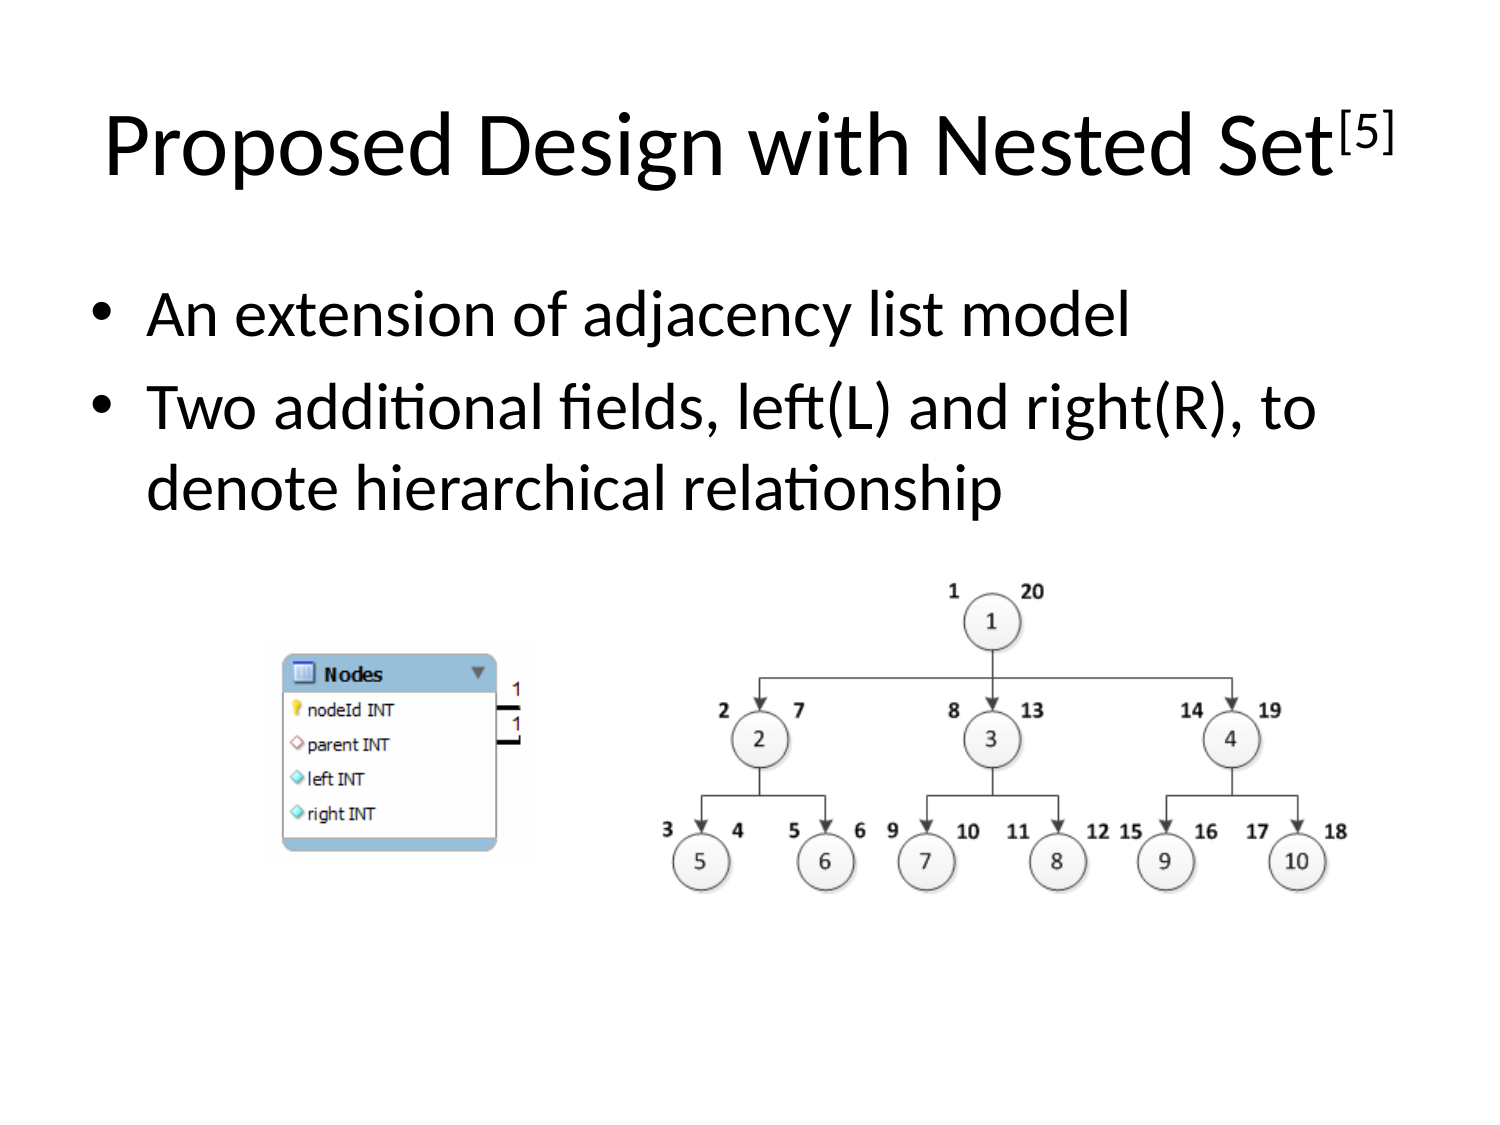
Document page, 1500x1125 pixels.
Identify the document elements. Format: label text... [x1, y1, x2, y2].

picture [262, 638, 538, 866]
title Proposed Design with Nested Set[5] [75, 45, 1425, 233]
list An extension of adjacency list model Two additional fields, left(L) and right(R), to denote hierarchical relationship [75, 262, 1425, 1005]
picture [662, 574, 1349, 894]
